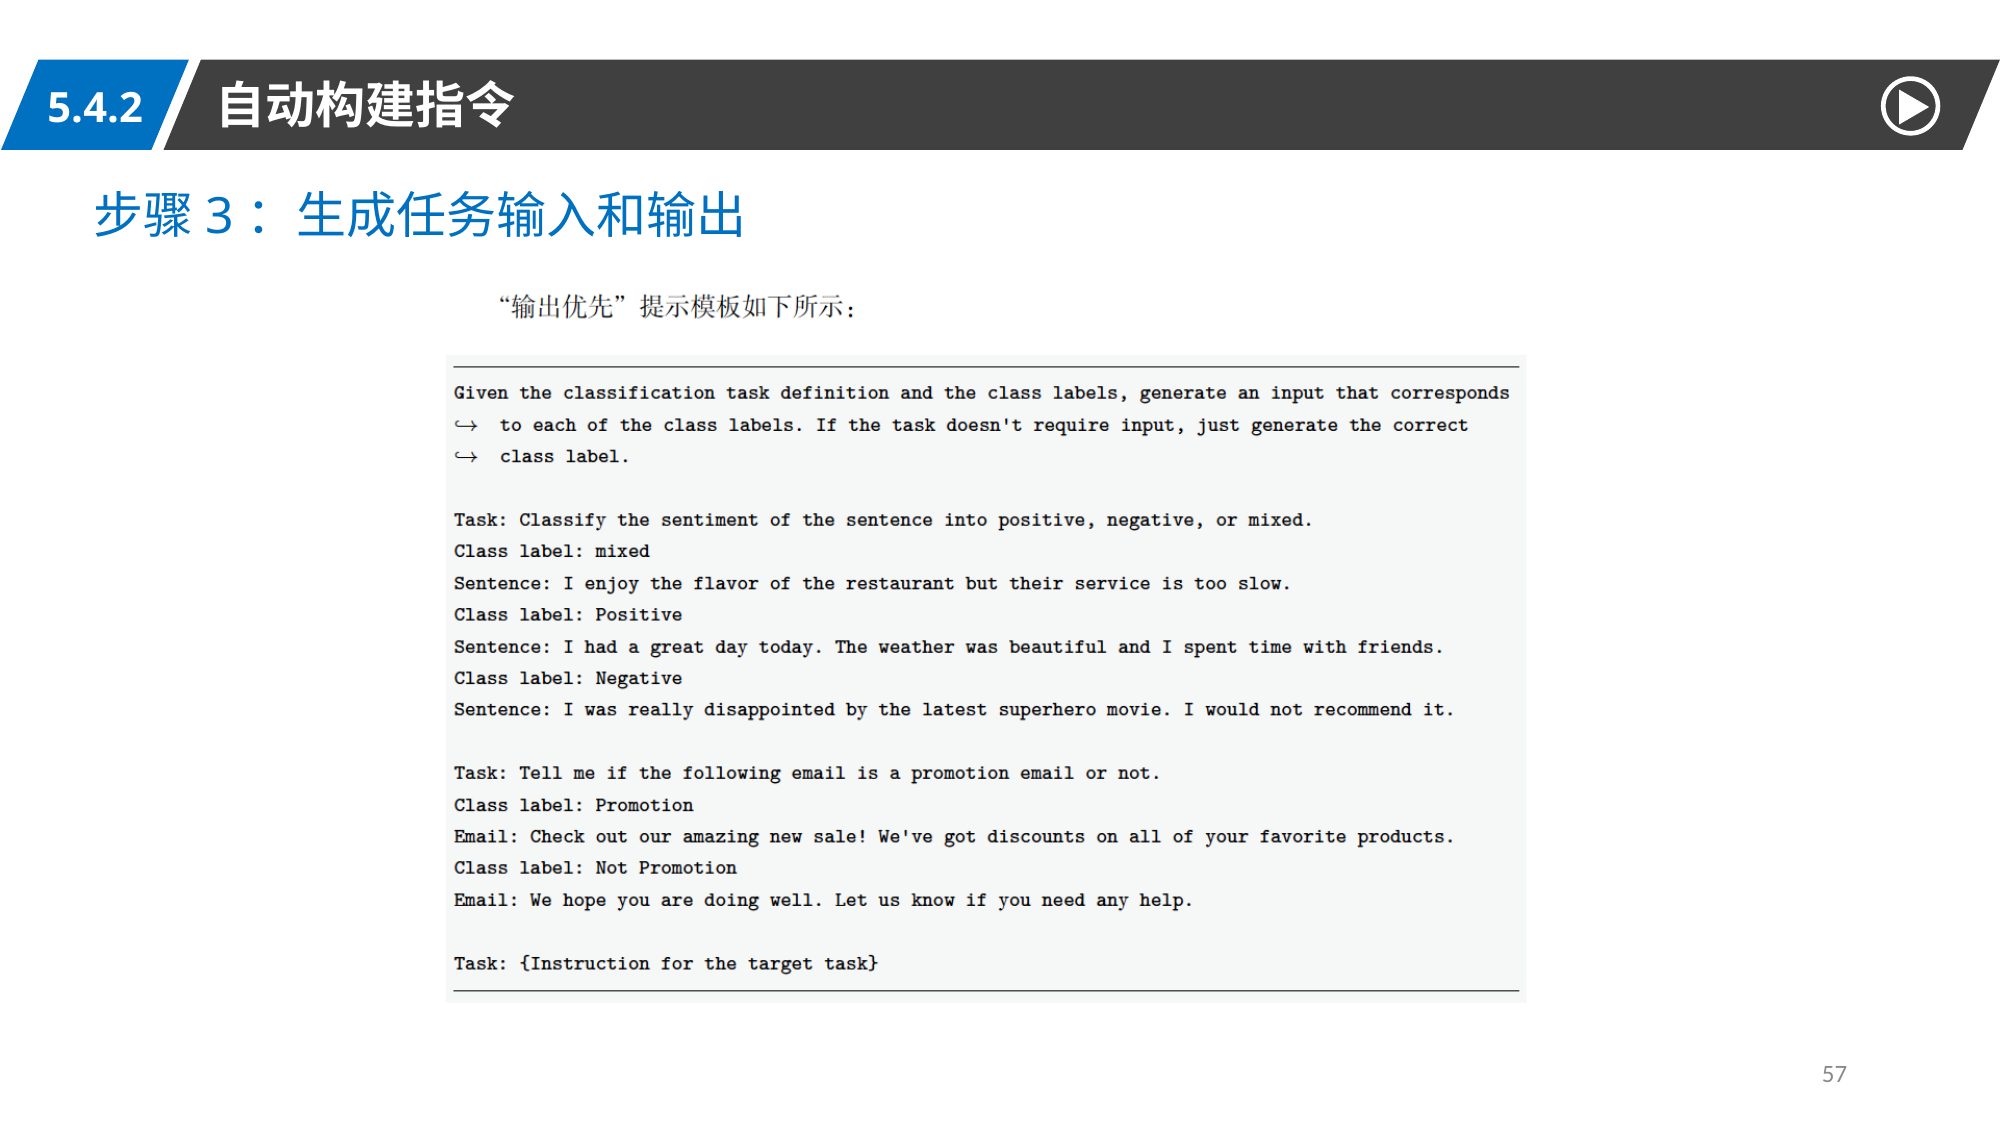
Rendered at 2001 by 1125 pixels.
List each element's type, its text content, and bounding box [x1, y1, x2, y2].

text_box 自动构建指令 [200, 66, 531, 142]
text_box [1883, 78, 1939, 134]
text_box [32, 59, 189, 120]
picture [441, 281, 1537, 1007]
text_box [163, 59, 2000, 150]
slide_number 57 [1412, 1042, 1863, 1103]
text_box 步骤3：生成任务输入和输出 [79, 160, 1899, 251]
text_box 5.4.2 [26, 73, 164, 138]
text_box [1, 89, 157, 150]
